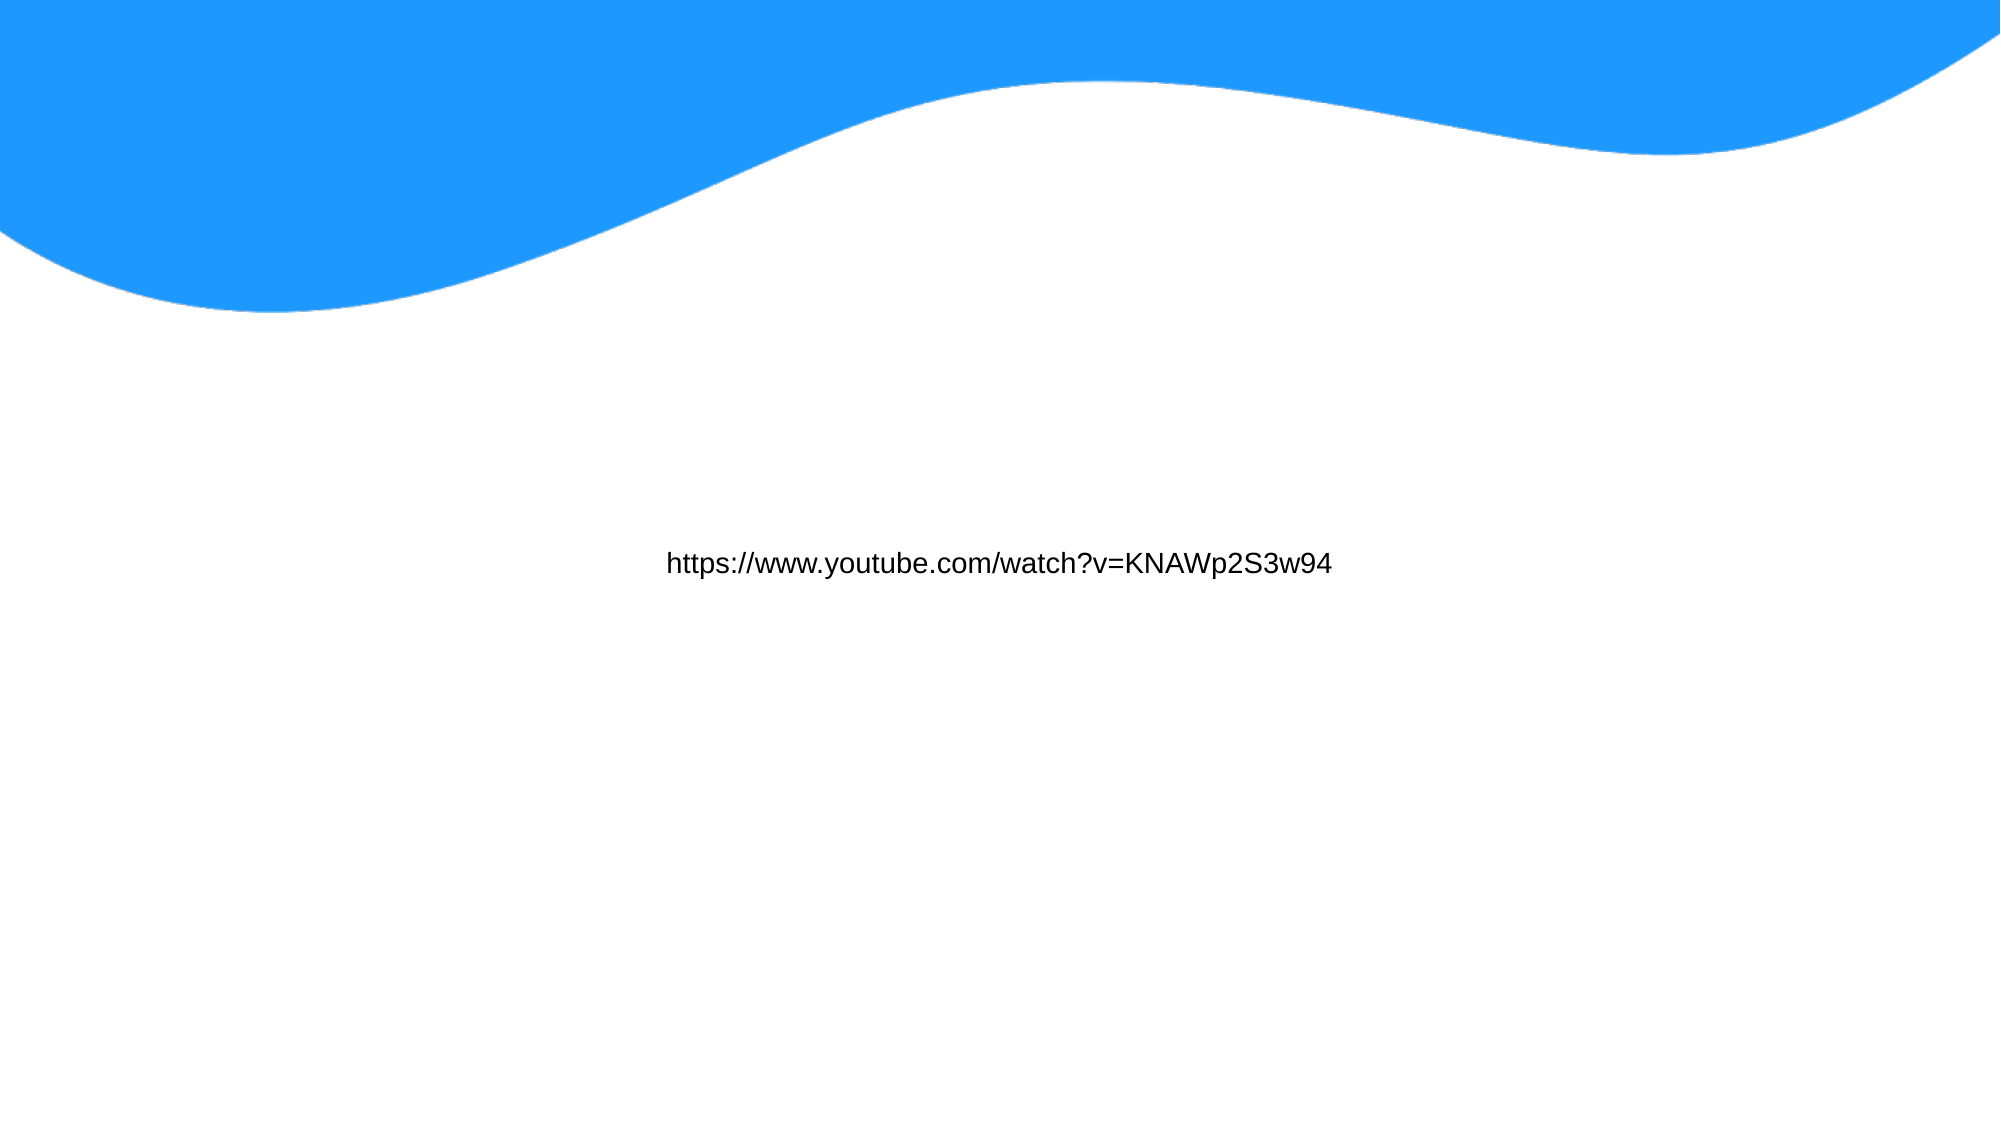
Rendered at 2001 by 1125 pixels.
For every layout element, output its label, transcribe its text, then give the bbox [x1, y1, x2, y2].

picture [0, 0, 2000, 313]
text_box https://www.youtube.com/watch?v=KNAWp2S3w94 [651, 537, 1349, 587]
